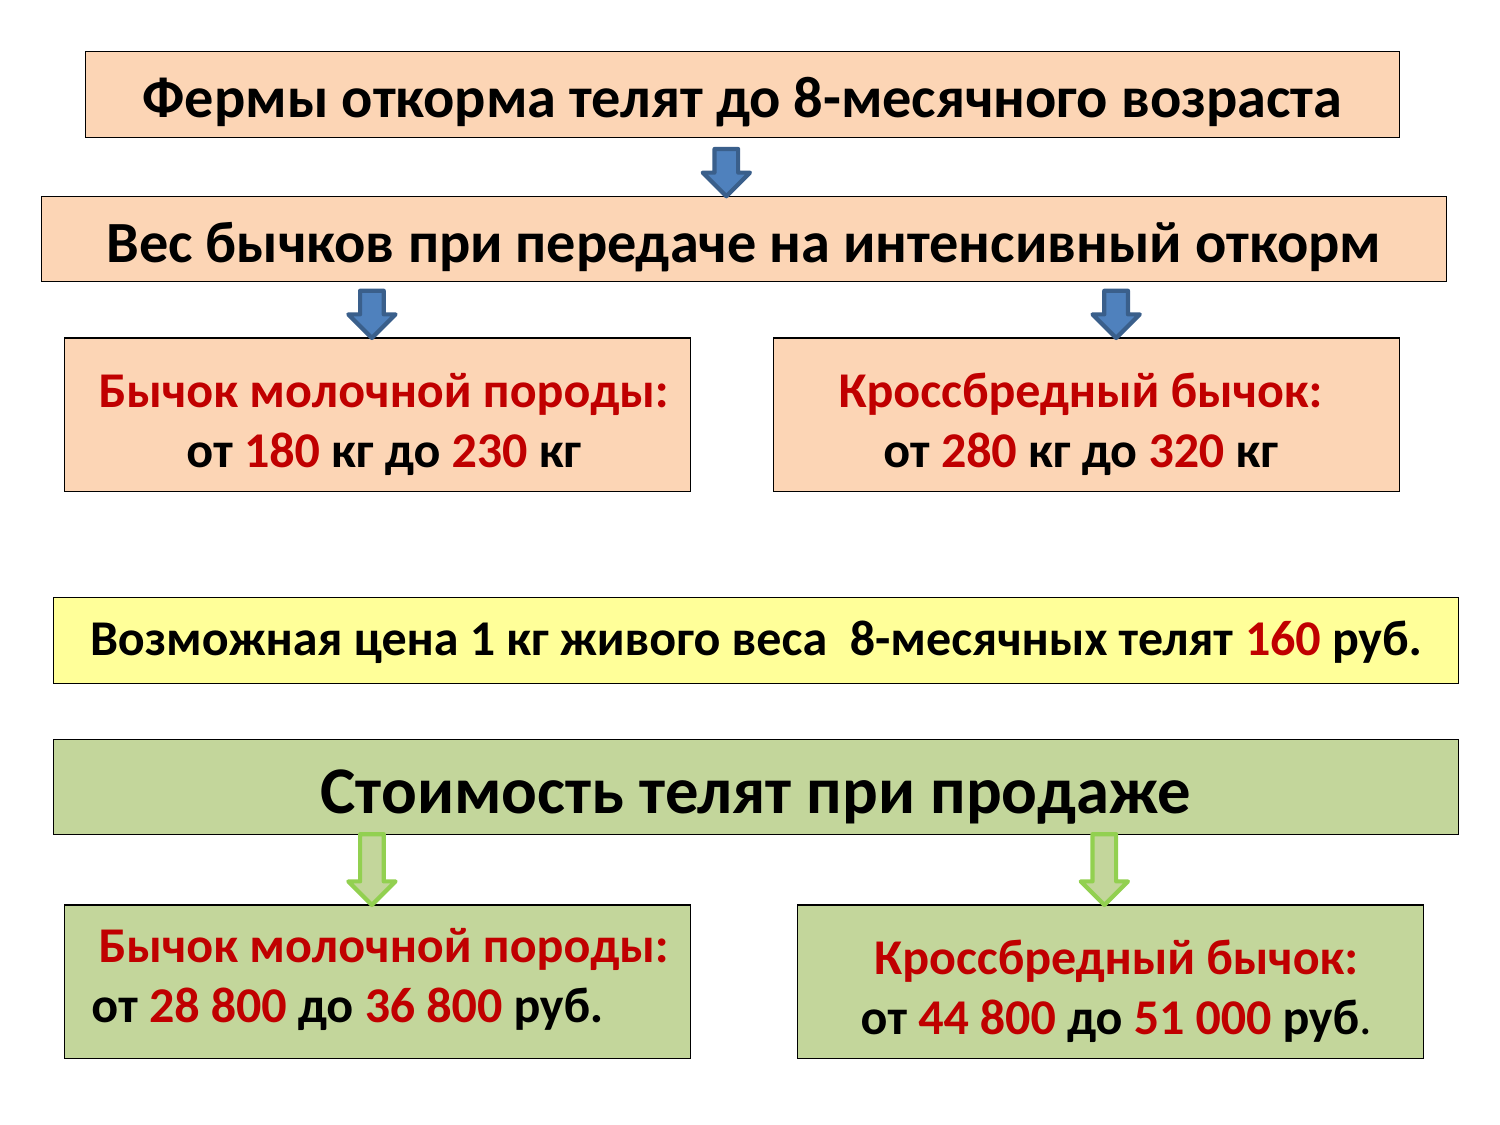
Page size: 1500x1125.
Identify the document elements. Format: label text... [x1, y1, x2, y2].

text_box Бычок молочной породы: от 180 кг до 230 кг [76, 349, 691, 485]
text_box Стоимость телят при продаже [53, 739, 1459, 835]
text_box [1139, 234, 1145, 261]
text_box [64, 905, 691, 1059]
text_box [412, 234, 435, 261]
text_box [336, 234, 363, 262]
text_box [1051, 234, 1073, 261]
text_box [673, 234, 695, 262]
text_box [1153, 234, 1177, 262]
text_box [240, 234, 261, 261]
text_box [1090, 288, 1142, 341]
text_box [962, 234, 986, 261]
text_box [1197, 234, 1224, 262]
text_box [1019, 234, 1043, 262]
text_box Бычок молочной породы: от 28 800 до 36 800 руб. [76, 905, 691, 1040]
text_box [346, 832, 398, 908]
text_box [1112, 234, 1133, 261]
text_box Вес бычков при передаче на интенсивный откорм [1312, 234, 1337, 271]
text_box Вес бычков при передаче на интенсивный откорм [110, 225, 136, 261]
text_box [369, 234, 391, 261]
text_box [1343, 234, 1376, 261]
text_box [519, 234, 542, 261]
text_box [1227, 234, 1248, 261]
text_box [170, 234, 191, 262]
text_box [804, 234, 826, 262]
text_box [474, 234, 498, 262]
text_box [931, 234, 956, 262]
text_box [797, 905, 1424, 1059]
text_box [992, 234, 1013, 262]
text_box Вес бычков при передаче на интенсивный откорм [208, 222, 234, 262]
text_box [1078, 832, 1130, 908]
text_box Кроссбредный бычок: от 44 800 до 51 000 руб. [820, 916, 1412, 1052]
text_box [773, 338, 1400, 492]
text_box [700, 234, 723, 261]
text_box [346, 288, 398, 341]
text_box Фермы откорма телят до 8-месячного возраста [85, 51, 1400, 138]
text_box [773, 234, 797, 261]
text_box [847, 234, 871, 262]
text_box Возможная цена 1 кг живого веса 8-месячных телят 160 руб. [53, 597, 1459, 684]
text_box Вес бычков при передаче на интенсивный откорм [443, 234, 468, 271]
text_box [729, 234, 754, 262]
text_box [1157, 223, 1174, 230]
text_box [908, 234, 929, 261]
text_box Вес бычков при передаче на интенсивный откорм [580, 234, 605, 271]
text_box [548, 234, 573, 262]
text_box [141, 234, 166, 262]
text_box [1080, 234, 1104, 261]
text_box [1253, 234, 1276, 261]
text_box Кроссбредный бычок: от 280 кг до 320 кг [797, 349, 1365, 485]
text_box [64, 338, 691, 492]
text_box Вес бычков при передаче на интенсивный откорм [636, 234, 668, 271]
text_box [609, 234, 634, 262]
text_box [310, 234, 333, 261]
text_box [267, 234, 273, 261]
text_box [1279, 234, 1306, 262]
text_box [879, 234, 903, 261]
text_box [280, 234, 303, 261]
text_box [700, 146, 752, 199]
